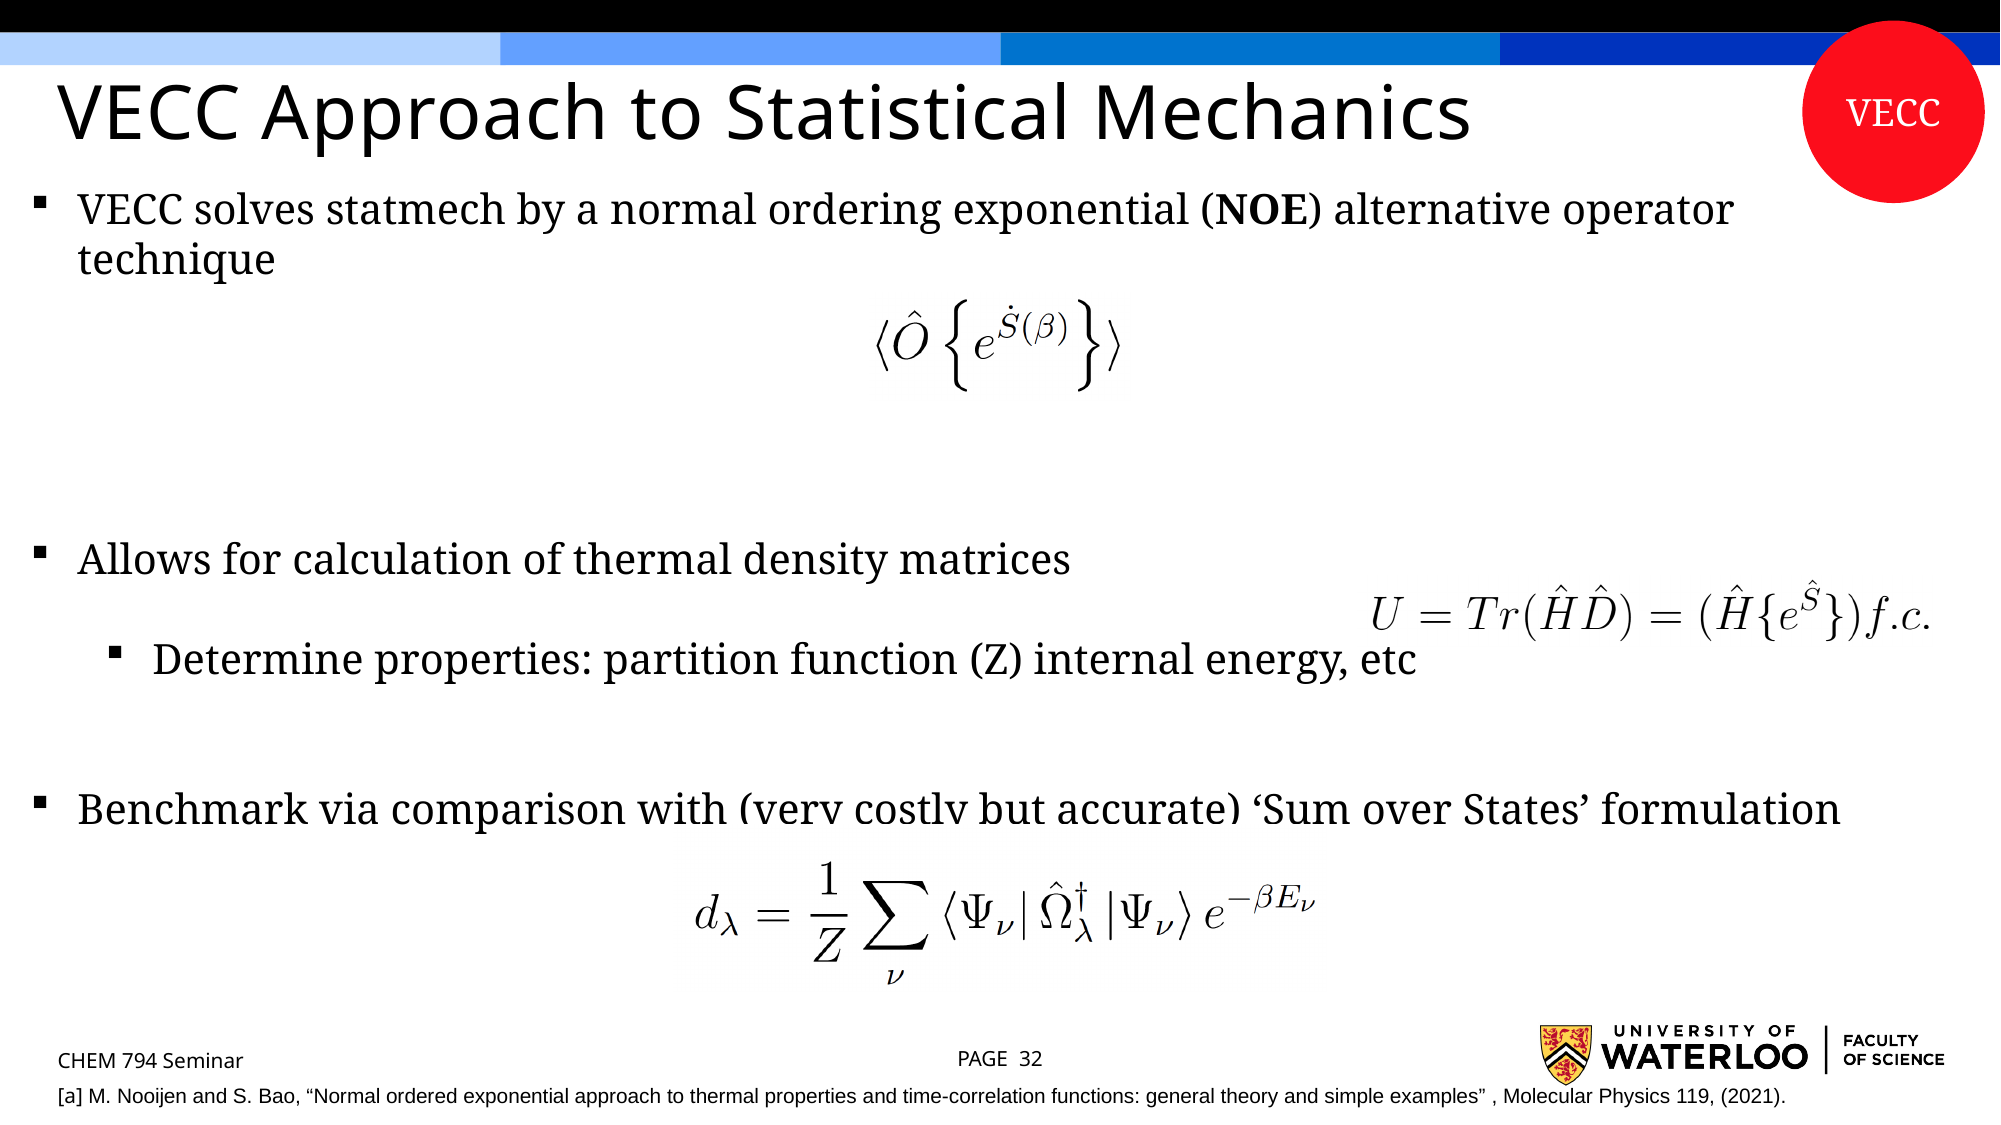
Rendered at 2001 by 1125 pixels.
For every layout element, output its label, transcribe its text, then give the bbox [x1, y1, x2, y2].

text_box VECC Approach to Statistical Mechanics [42, 71, 1941, 219]
text_box VECC solves statmech by a normal ordering exponential (NOE) alternative operator technique Allows for calculation of thermal density matrices Determine properties: partition function (Z) internal energy, etc Benchmark via comparison with (very costly but accurate) ‘Sum over States’ formulation [15, 175, 1926, 931]
footer CHEM 794 Seminar [42, 1039, 900, 1081]
slide_number PAGE 32 [916, 1039, 1084, 1074]
picture [869, 292, 1131, 401]
picture [1482, 981, 2000, 1125]
picture [673, 824, 1327, 992]
text_box [a] M. Nooijen and S. Bao, “Normal ordered exponential approach to thermal properties and time-correlation functions: general theory and simple examples” , Molecular Physics 119, (2021). [42, 1074, 1985, 1116]
text_box VECC [1810, 19, 1986, 191]
picture [1357, 575, 1934, 647]
